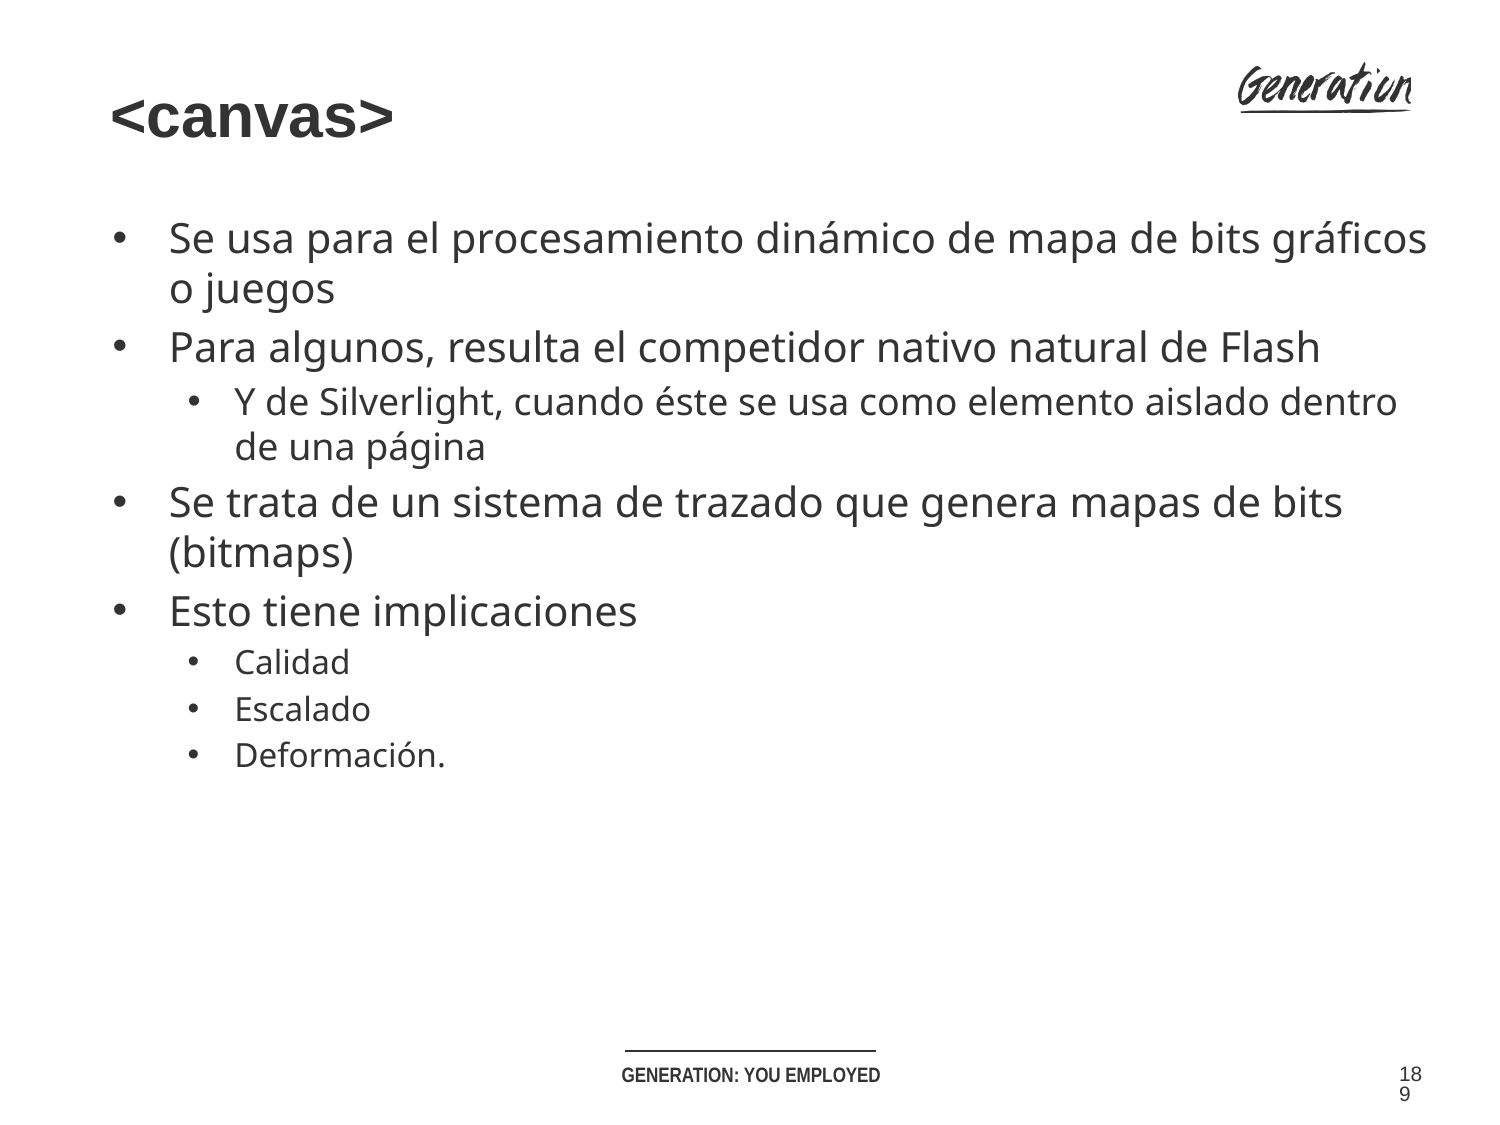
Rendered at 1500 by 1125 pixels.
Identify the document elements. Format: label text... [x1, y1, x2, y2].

text_box Se usa para el procesamiento dinámico de mapa de bits gráficos o juegos Para algunos, resulta el competidor nativo natural de Flash Y de Silverlight, cuando éste se usa como elemento aislado dentro de una página Se trata de un sistema de trazado que genera mapas de bits (bitmaps) Esto tiene implicaciones Calidad Escalado Deformación. [97, 204, 1457, 1101]
picture [1238, 62, 1411, 113]
list <canvas> [95, 67, 486, 146]
